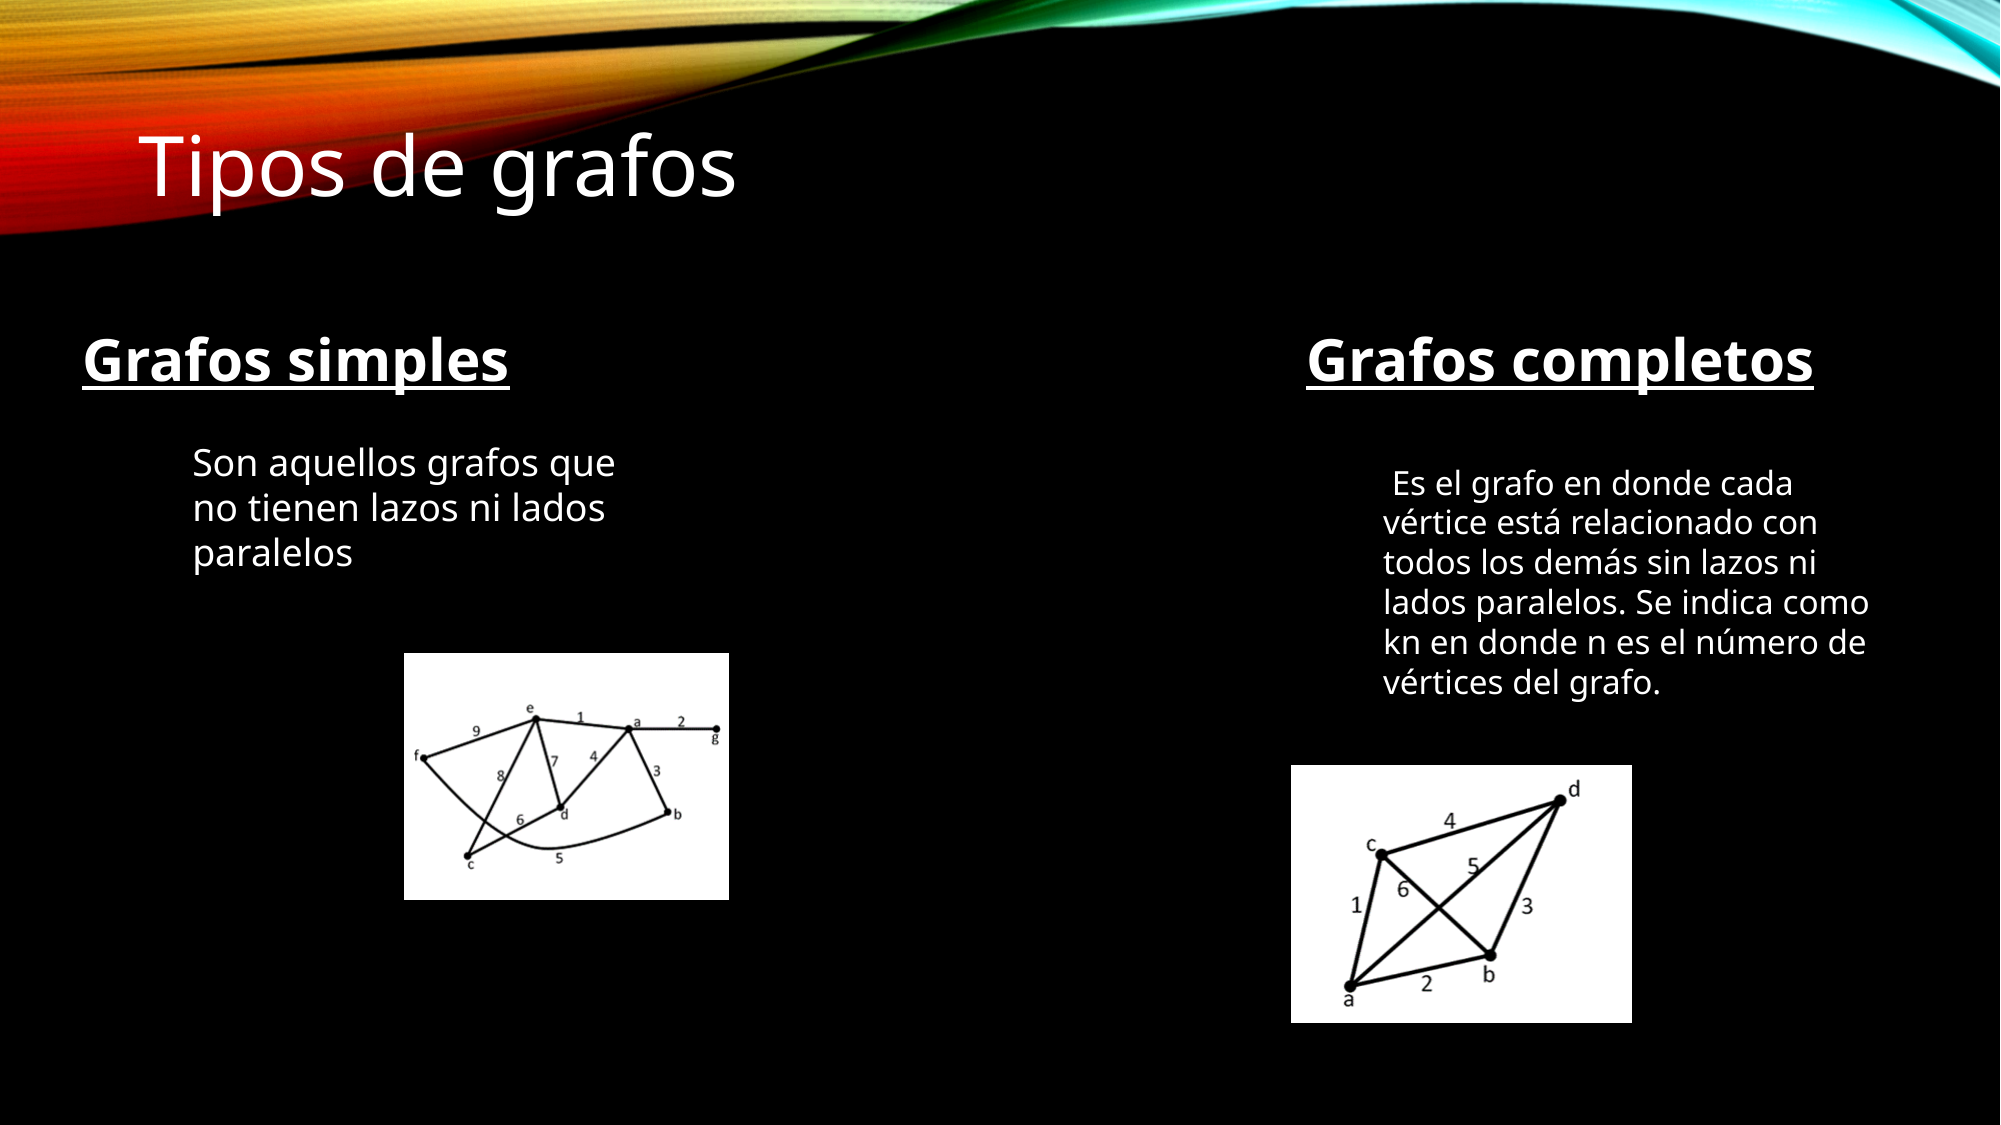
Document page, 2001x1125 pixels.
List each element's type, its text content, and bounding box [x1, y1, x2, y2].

text_box Grafos completos [1291, 315, 1855, 400]
text_box Son aquellos grafos que no tienen lazos ni lados paralelos [177, 431, 671, 582]
text_box Es el grafo en donde cada vértice está relacionado con todos los demás sin lazos ni lados paralelos. Se indica como kn en donde n es el número de vértices del grafo. [1368, 454, 1909, 709]
text_box Grafos simples [67, 315, 547, 400]
picture [1290, 764, 1632, 1024]
picture [404, 653, 730, 900]
text_box Tipos de grafos [123, 105, 809, 221]
picture [0, 0, 2000, 237]
